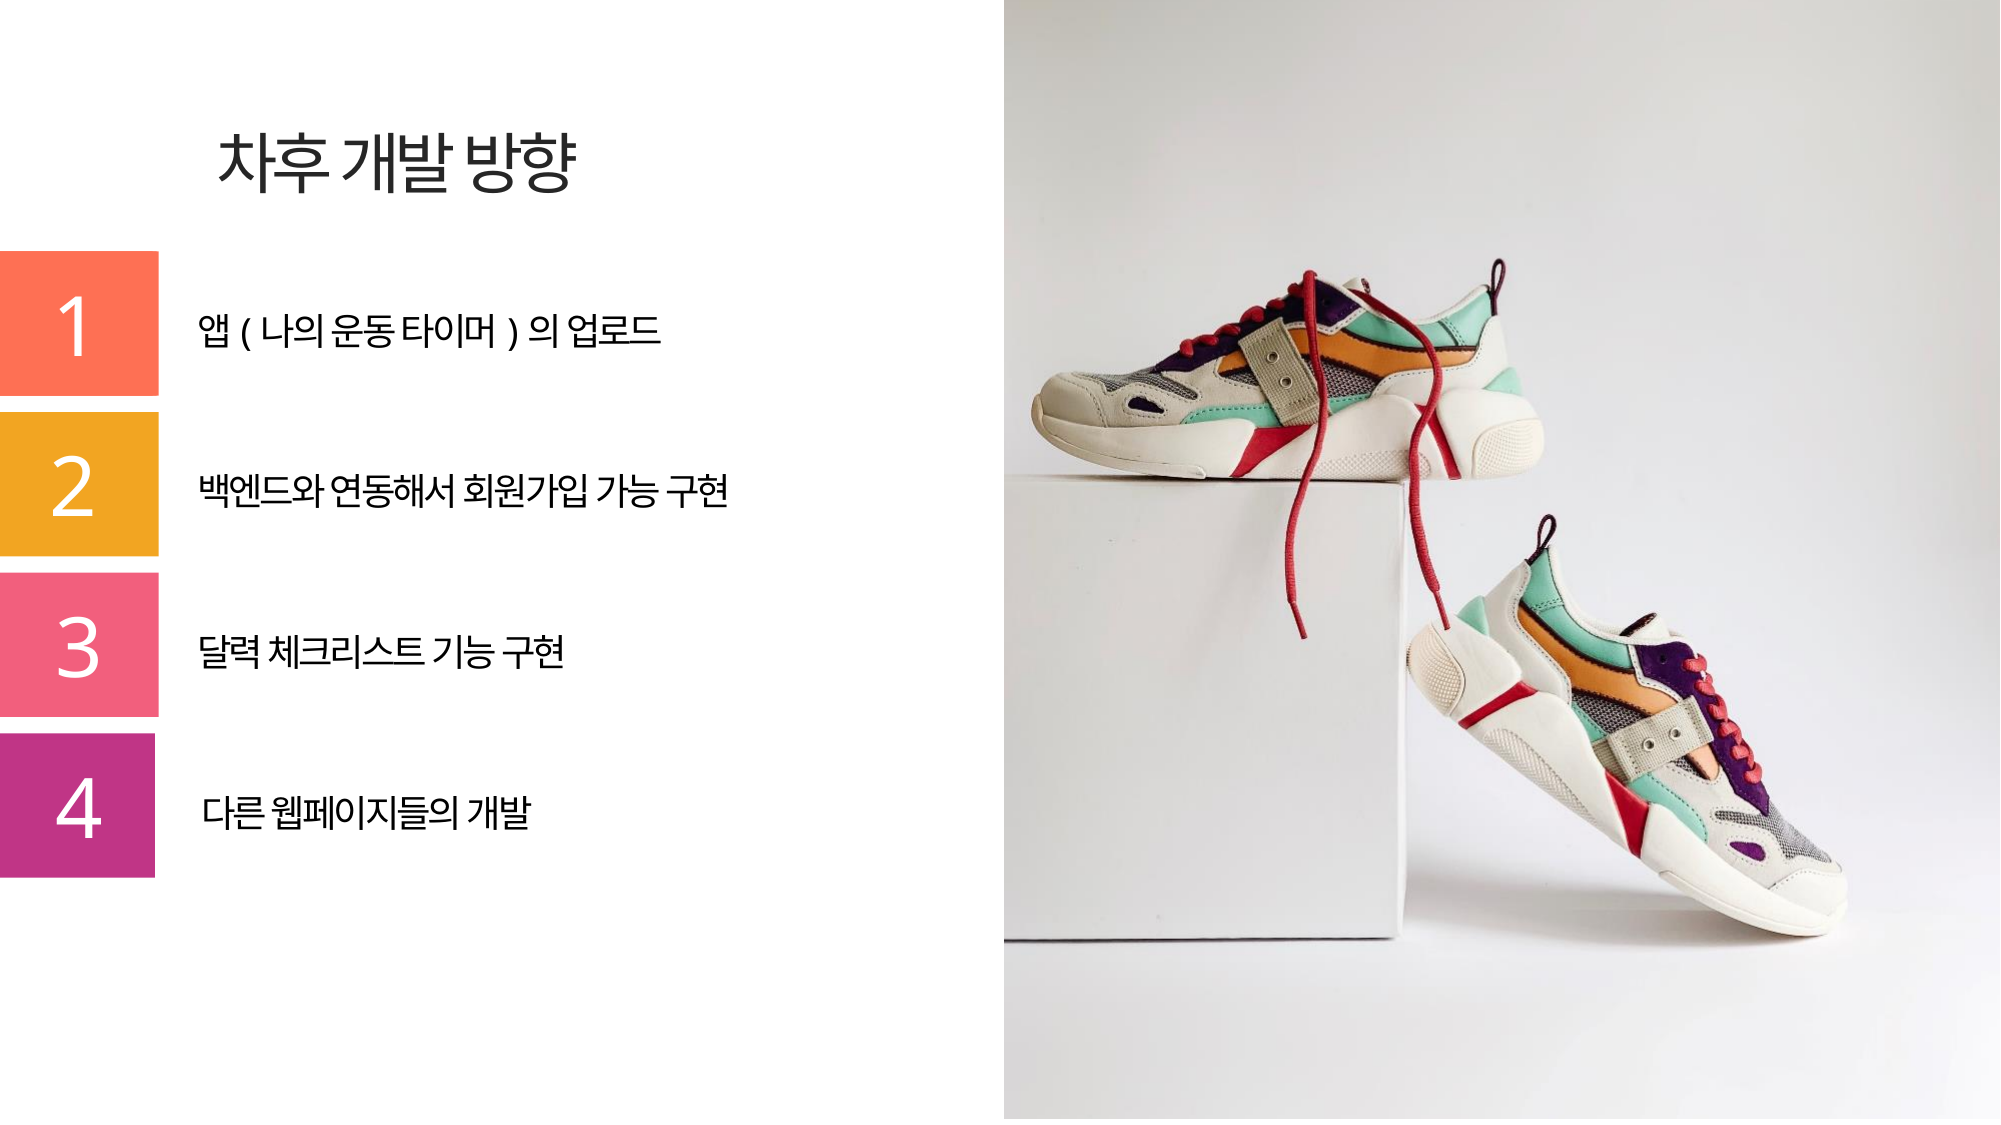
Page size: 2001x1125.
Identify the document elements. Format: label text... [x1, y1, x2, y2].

text_box [0, 572, 160, 718]
picture [1004, 0, 2000, 1119]
text_box 앱(나의 운동 타이머)의 업로드 [182, 291, 873, 361]
text_box [154, 250, 158, 397]
text_box 백엔드와 연동해서 회원가입 가능 구현 [182, 452, 873, 521]
text_box 1 [38, 265, 116, 381]
text_box 달력 체크리스트 기능 구현 [182, 612, 873, 682]
text_box [0, 732, 156, 879]
text_box 4 [40, 747, 118, 863]
text_box 2 [34, 426, 112, 541]
text_box 다른 웹페이지들의 개발 [186, 773, 877, 843]
text_box 3 [40, 586, 118, 702]
text_box [0, 250, 154, 397]
text_box 차후 개발 방향 [201, 114, 594, 210]
text_box [0, 411, 160, 557]
